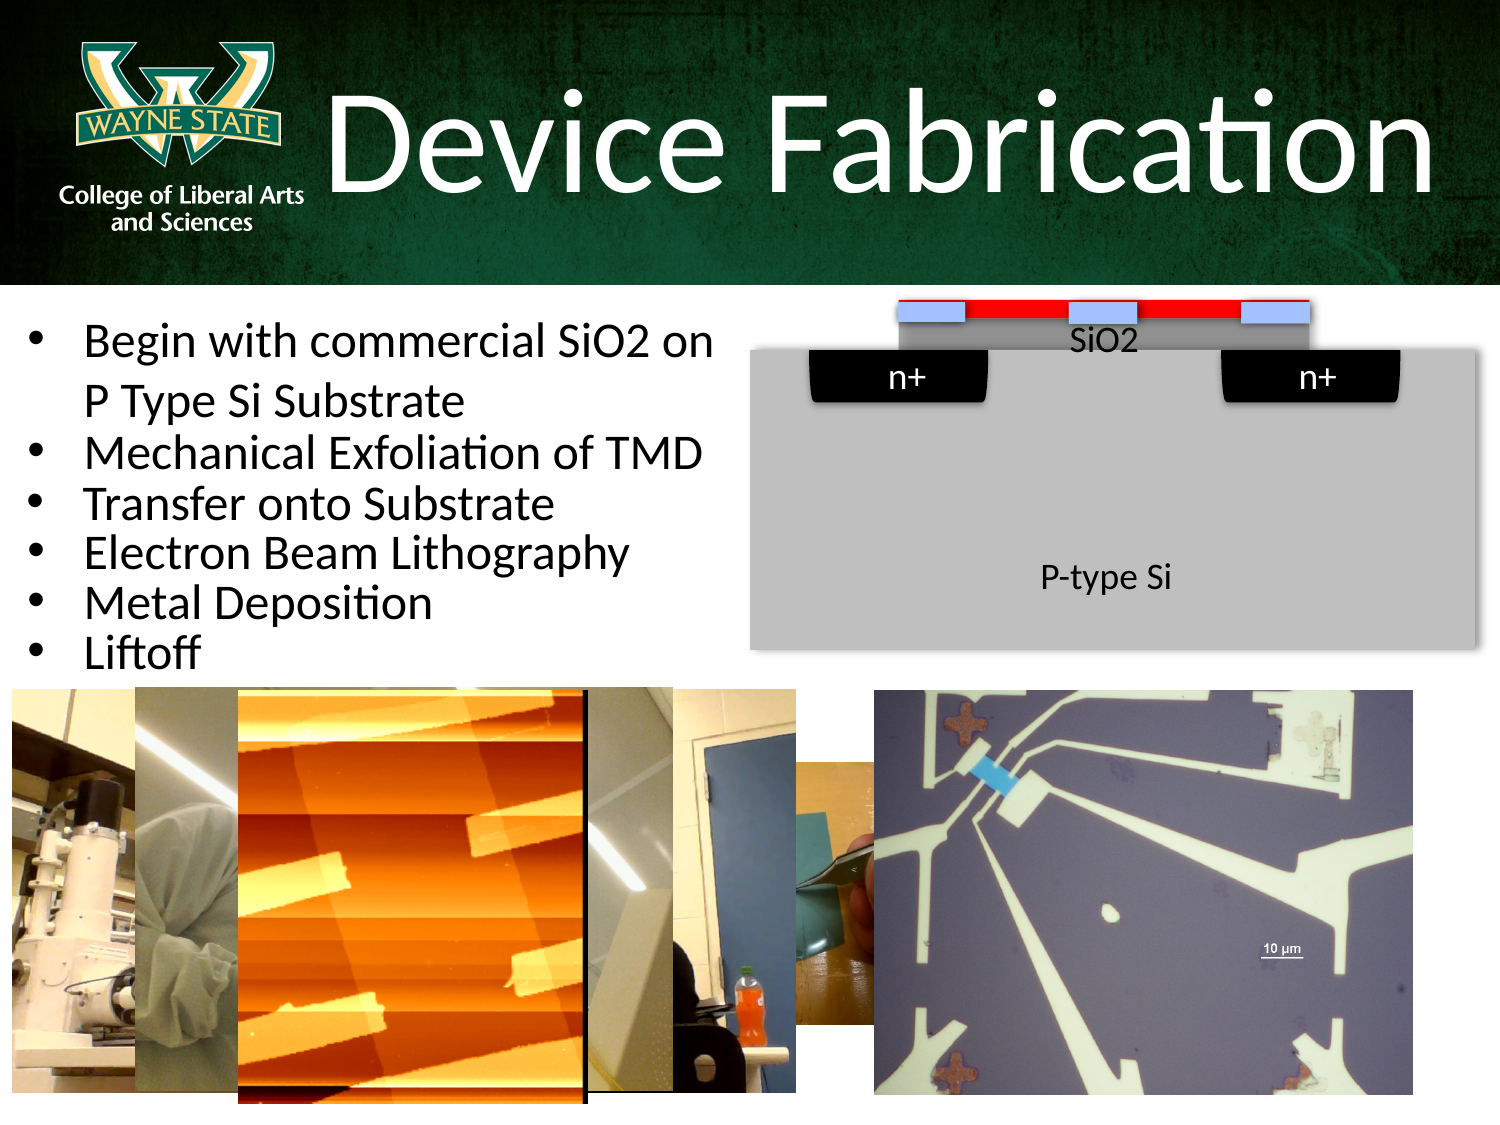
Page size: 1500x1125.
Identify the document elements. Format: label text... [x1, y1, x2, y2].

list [0, 0, 1500, 551]
text_box Liftoff [12, 611, 738, 687]
text_box Metal Deposition [12, 561, 738, 611]
picture [12, 687, 1413, 1105]
text_box P-type Si [915, 559, 1298, 605]
text_box [749, 559, 1476, 651]
